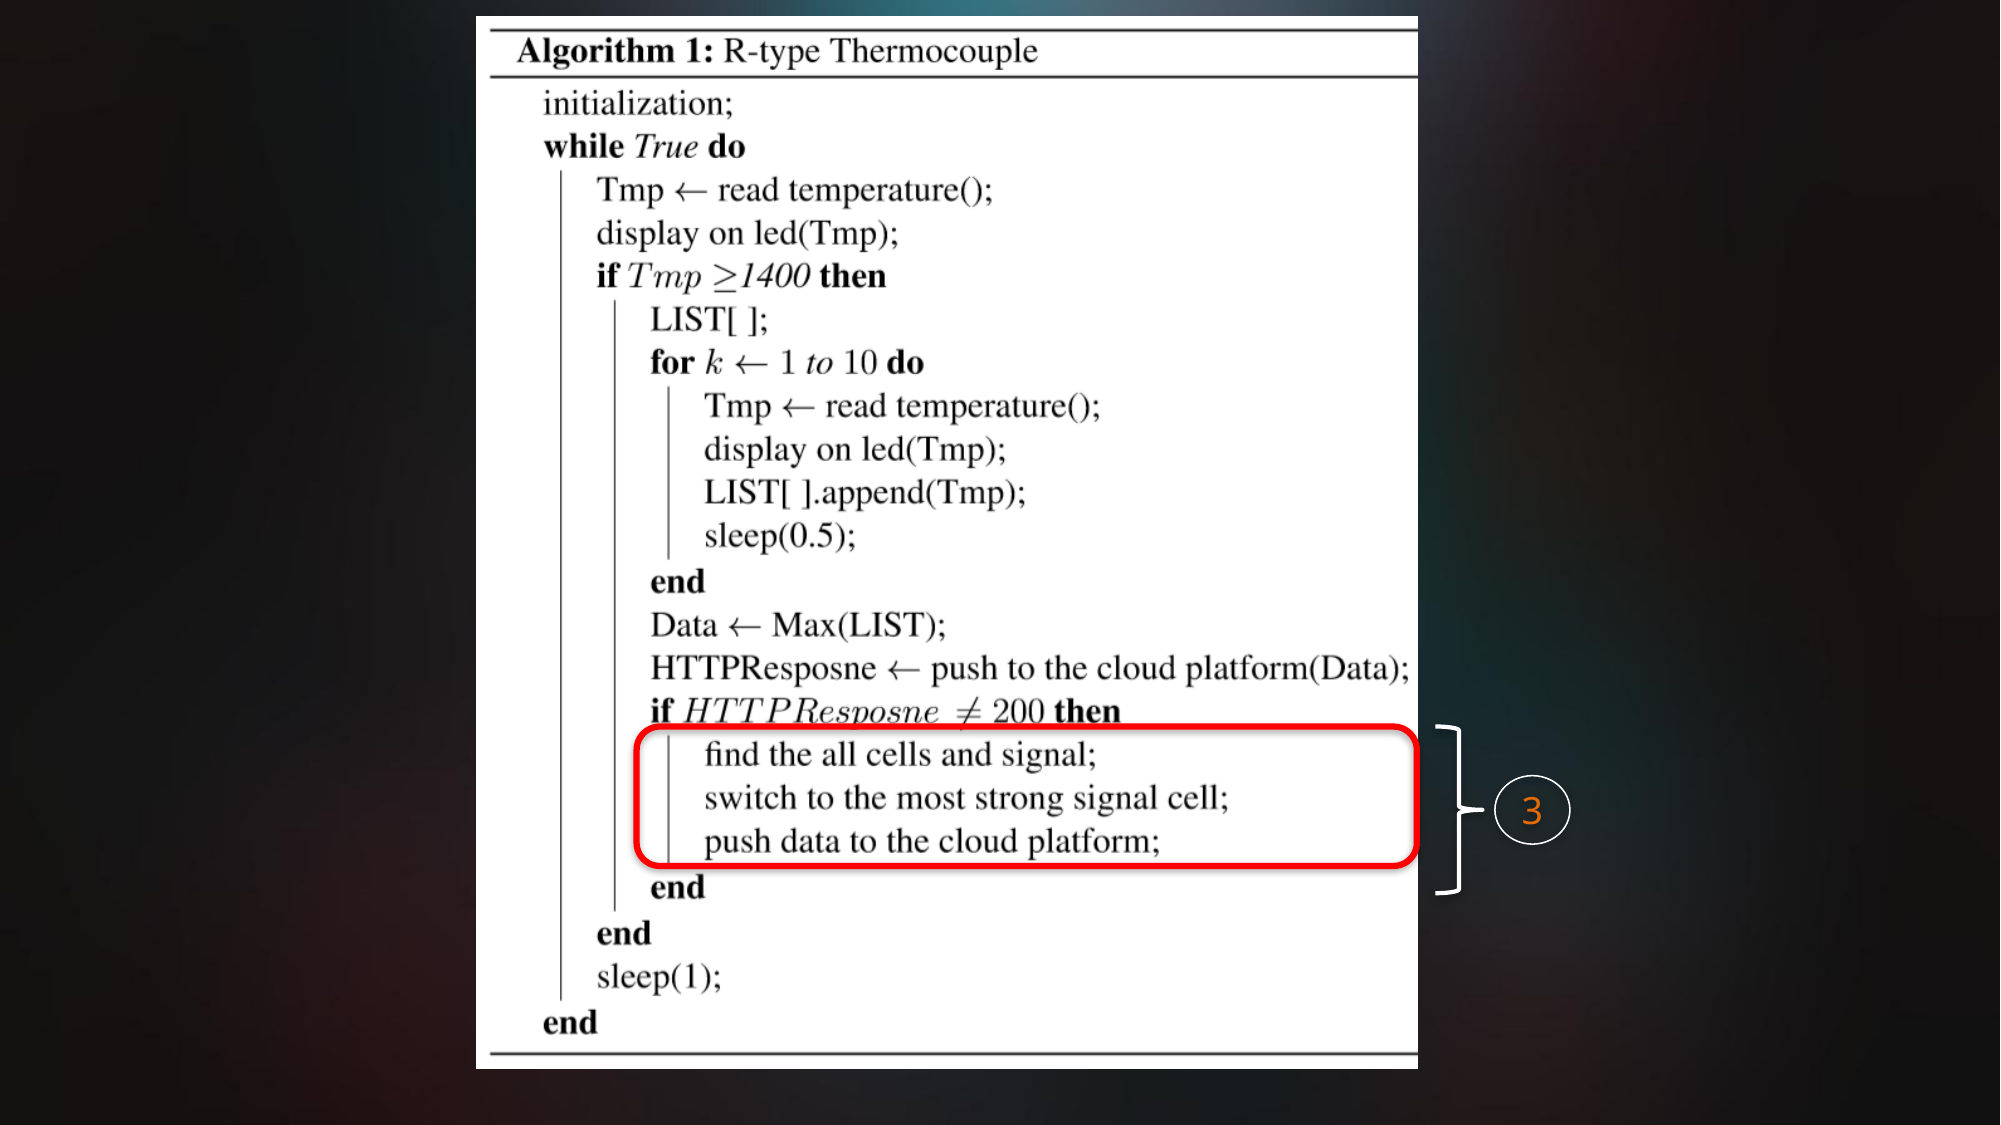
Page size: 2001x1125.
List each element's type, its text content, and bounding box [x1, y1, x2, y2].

picture [0, 0, 2000, 1125]
text_box [1435, 726, 1483, 894]
text_box 3 [1494, 775, 1570, 845]
